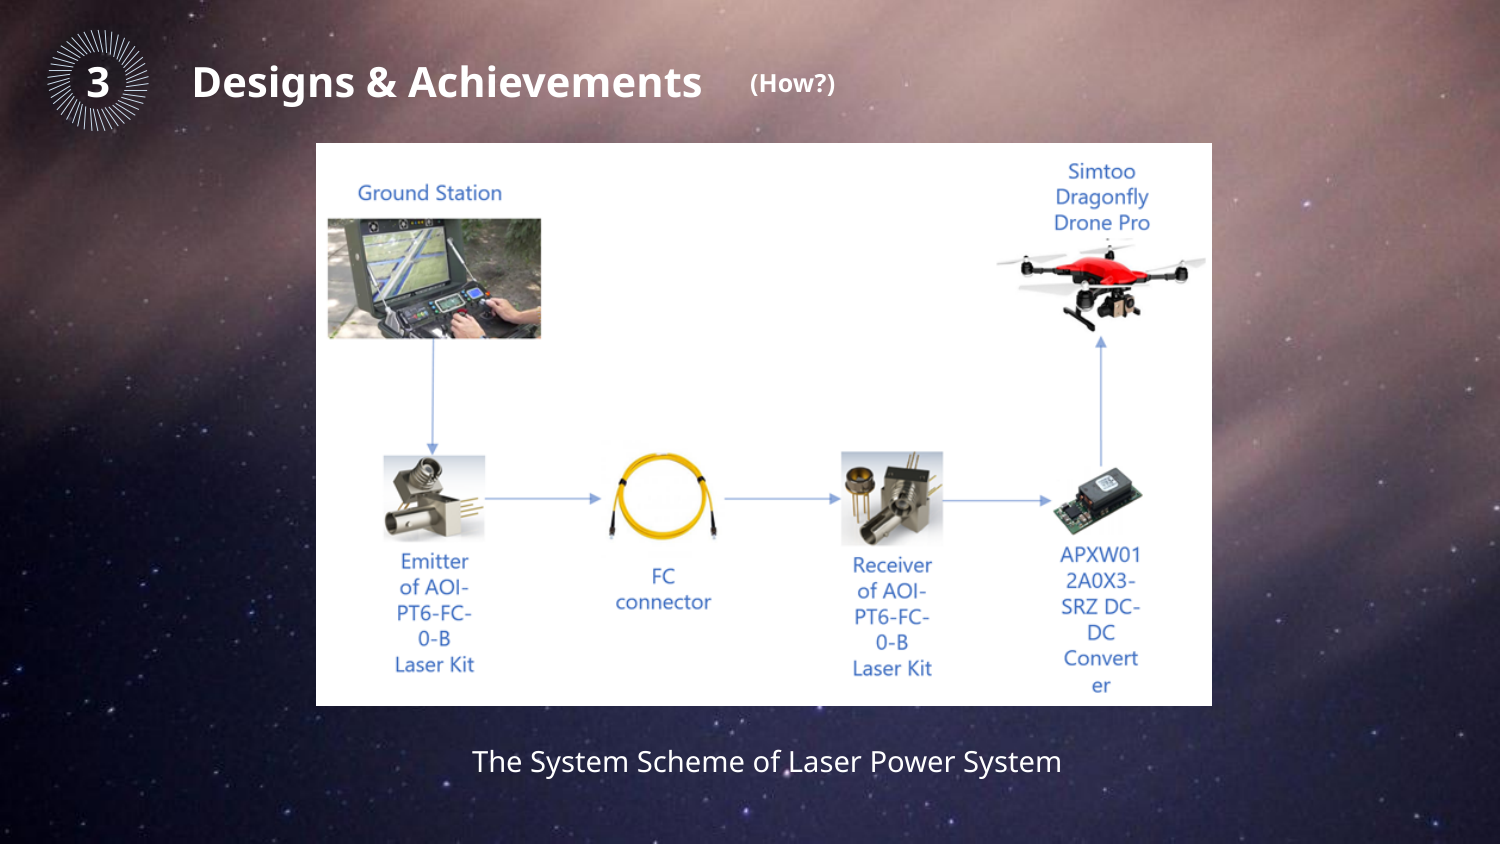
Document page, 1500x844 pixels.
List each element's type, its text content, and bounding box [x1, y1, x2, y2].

text_box The System Scheme of Laser Power System [457, 718, 1129, 787]
text_box (How?) [735, 60, 851, 106]
text_box Designs & Achievements [159, 48, 742, 113]
picture [0, 0, 1500, 844]
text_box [39, 21, 159, 141]
